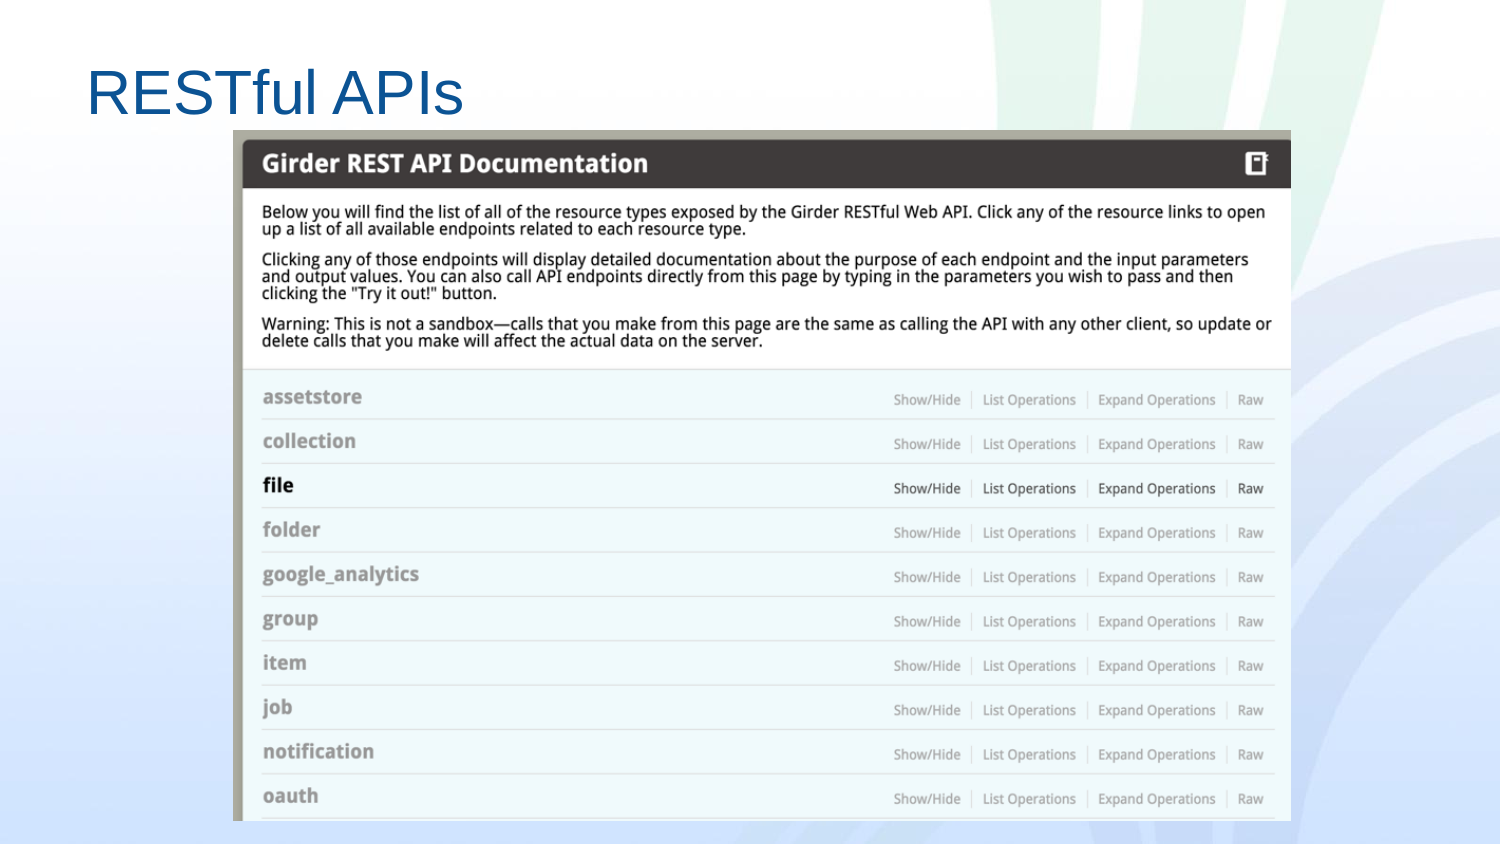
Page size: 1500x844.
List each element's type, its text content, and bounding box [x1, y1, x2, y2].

title RESTful APIs [75, 18, 1425, 160]
picture [0, 0, 1500, 844]
